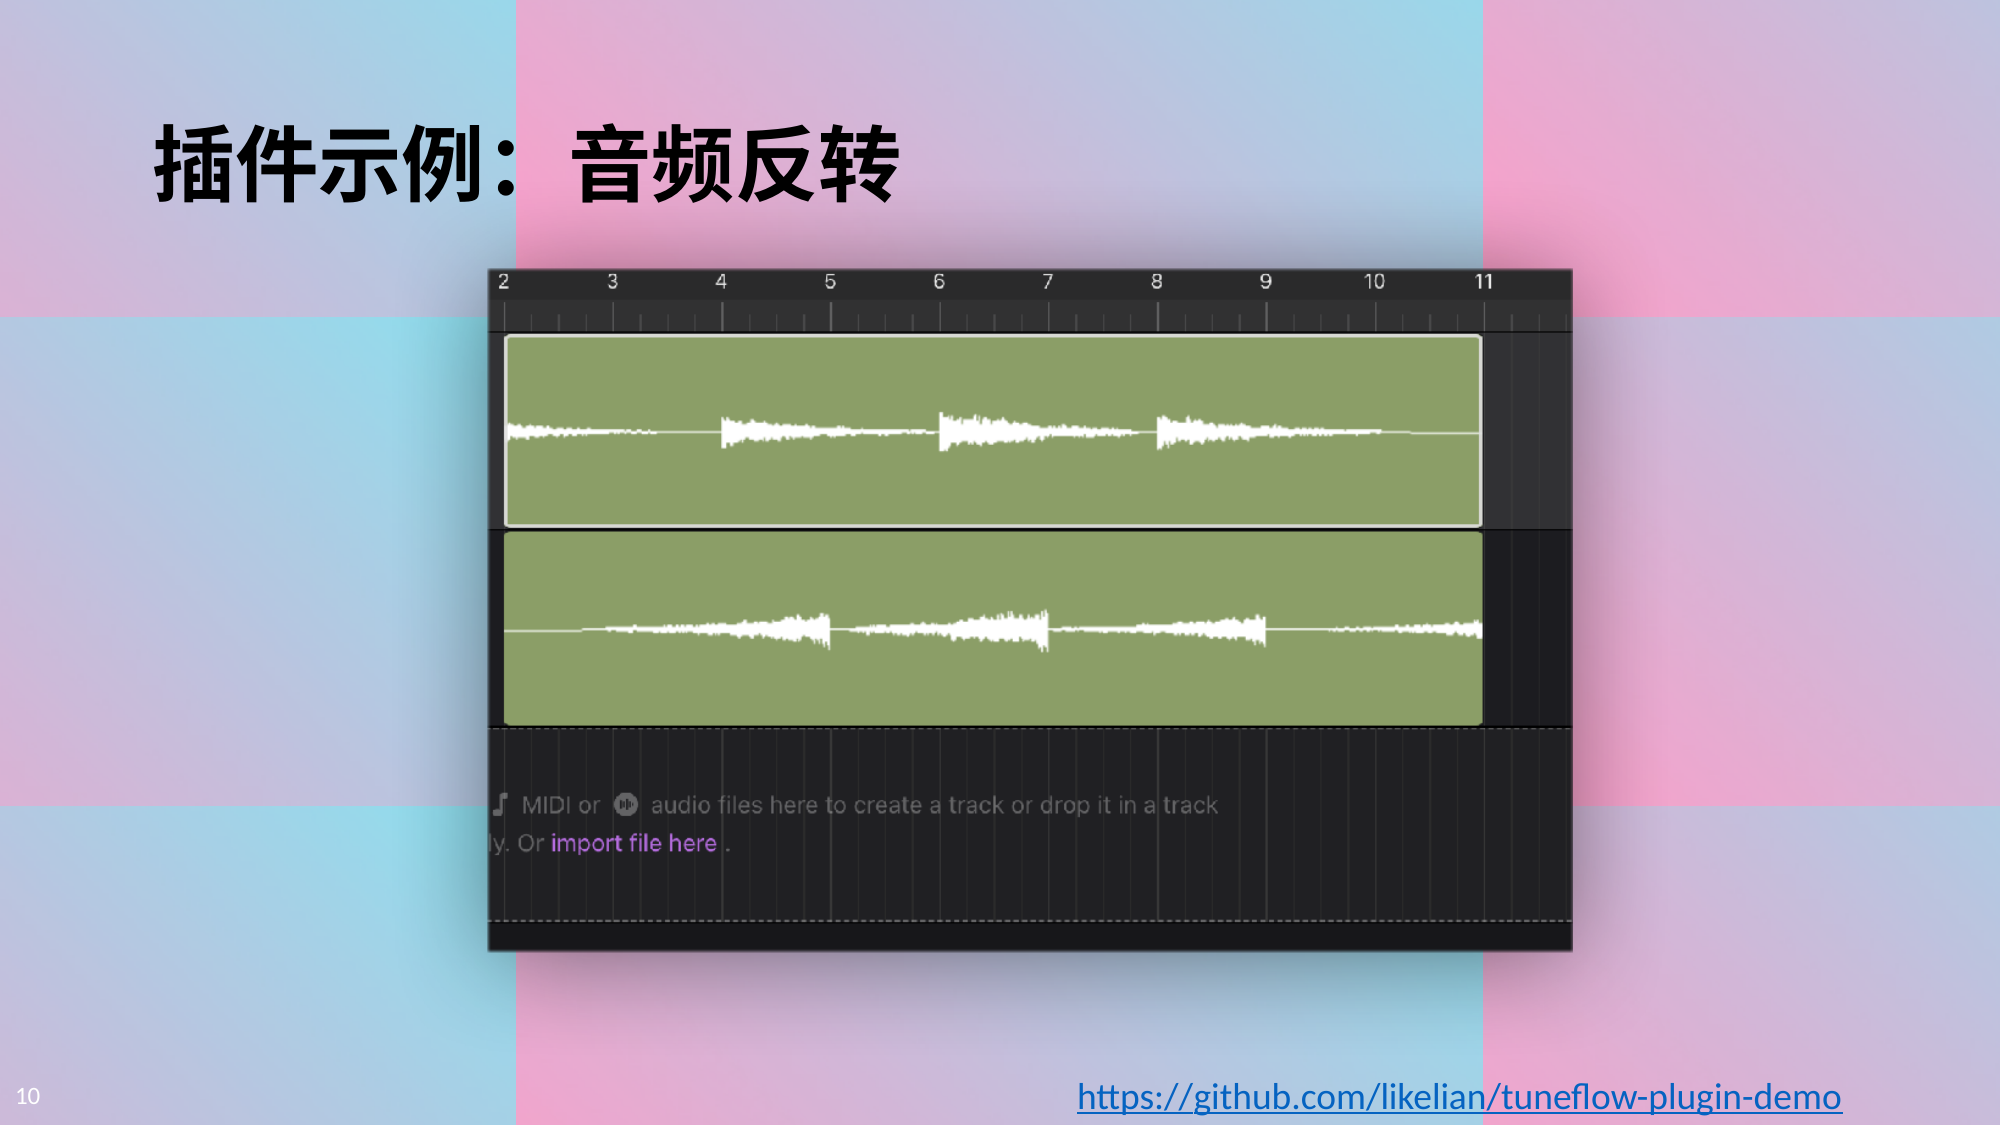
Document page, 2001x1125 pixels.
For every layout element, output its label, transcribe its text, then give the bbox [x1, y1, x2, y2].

title 插件示例：音频反转 [137, 59, 1863, 278]
text_box https://github.com/likelian/tuneflow-plugin-demo [1062, 1064, 1858, 1125]
picture [487, 268, 1573, 954]
slide_number 10 [0, 1065, 450, 1125]
